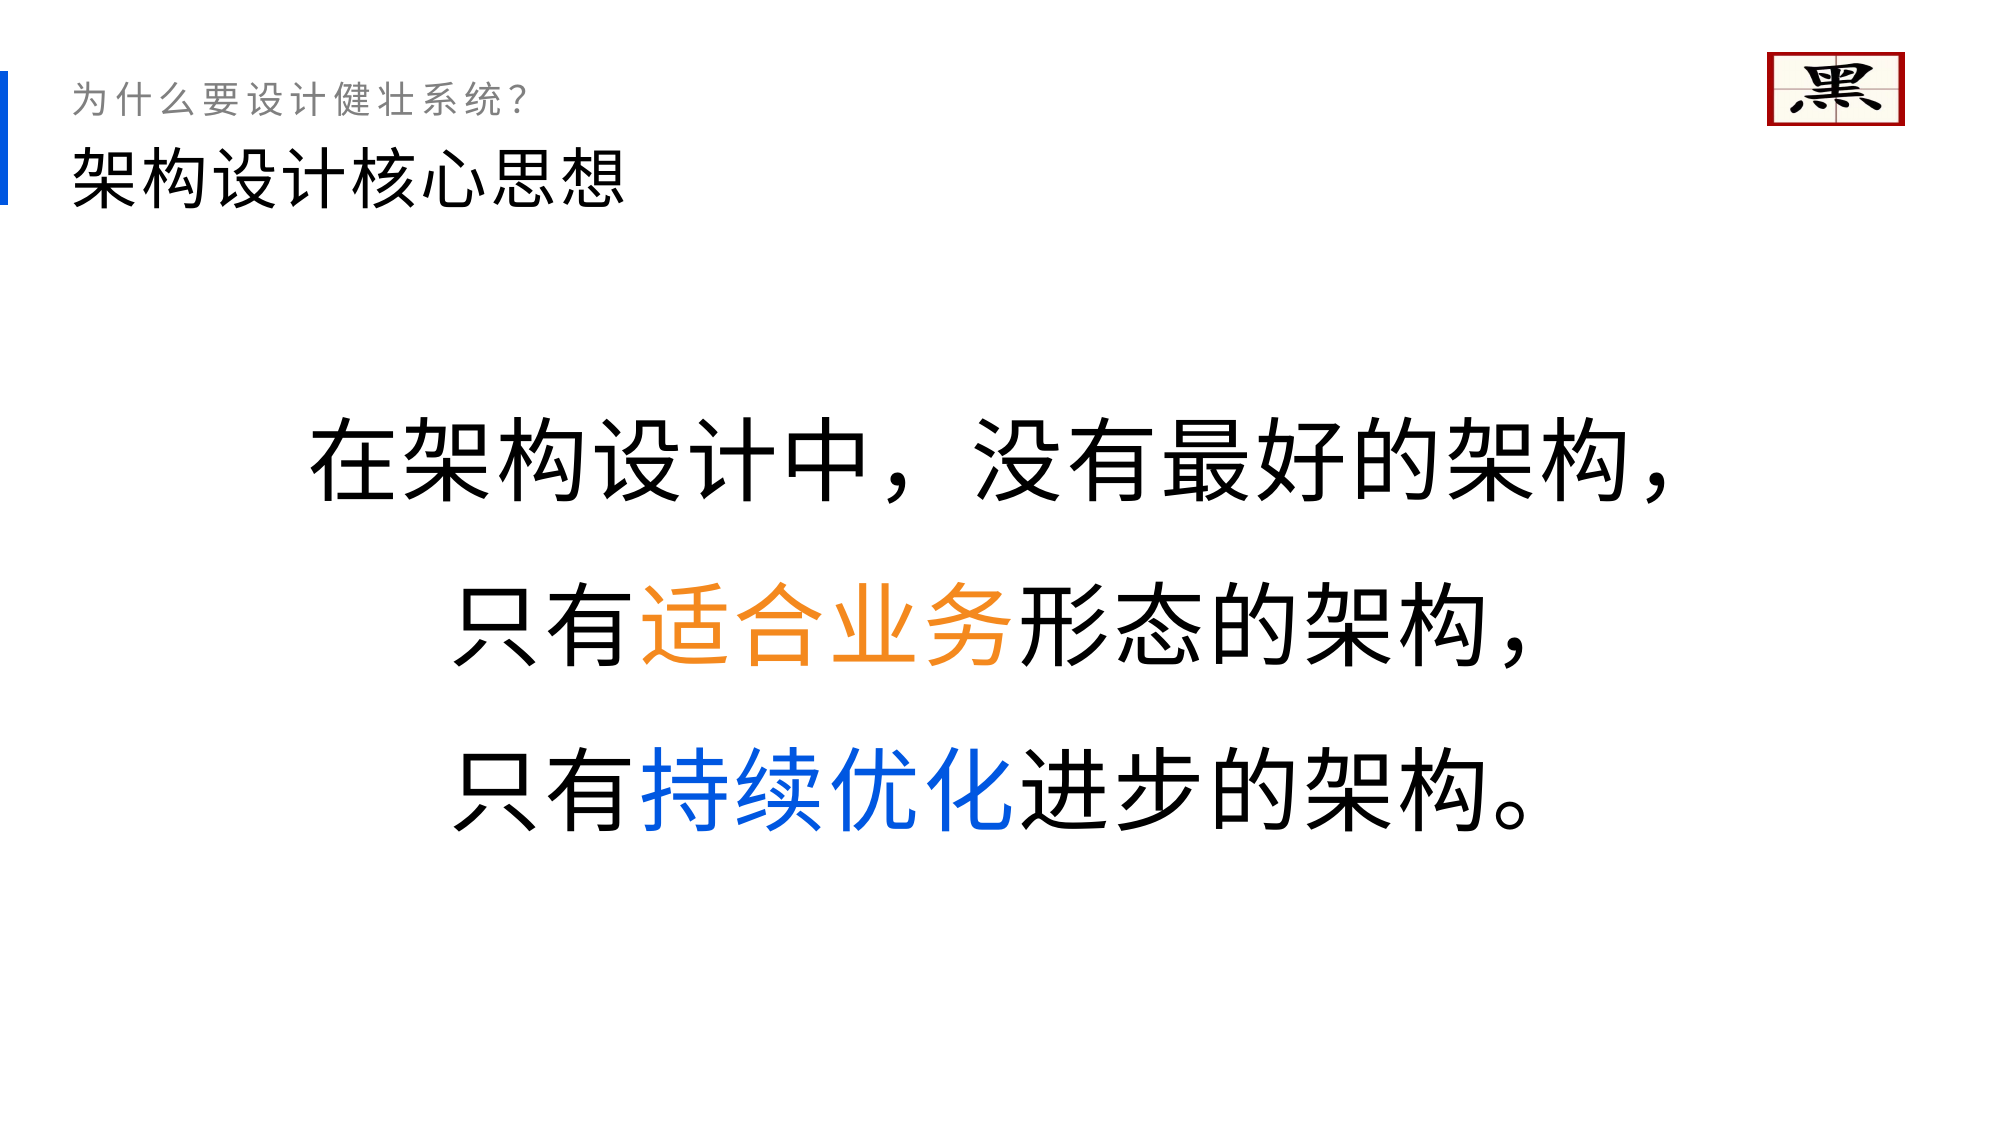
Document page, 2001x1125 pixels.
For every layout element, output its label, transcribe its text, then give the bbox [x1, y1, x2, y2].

text_box 在架构设计中，没有最好的架构， 只有适合业务形态的架构， 只有持续优化进步的架构。 [20, 347, 2000, 452]
text_box 架构设计核心思想 [56, 120, 1907, 220]
picture [1767, 52, 1905, 120]
text_box 为什么要设计健壮系统？ [56, 48, 1629, 121]
text_box [0, 71, 8, 205]
